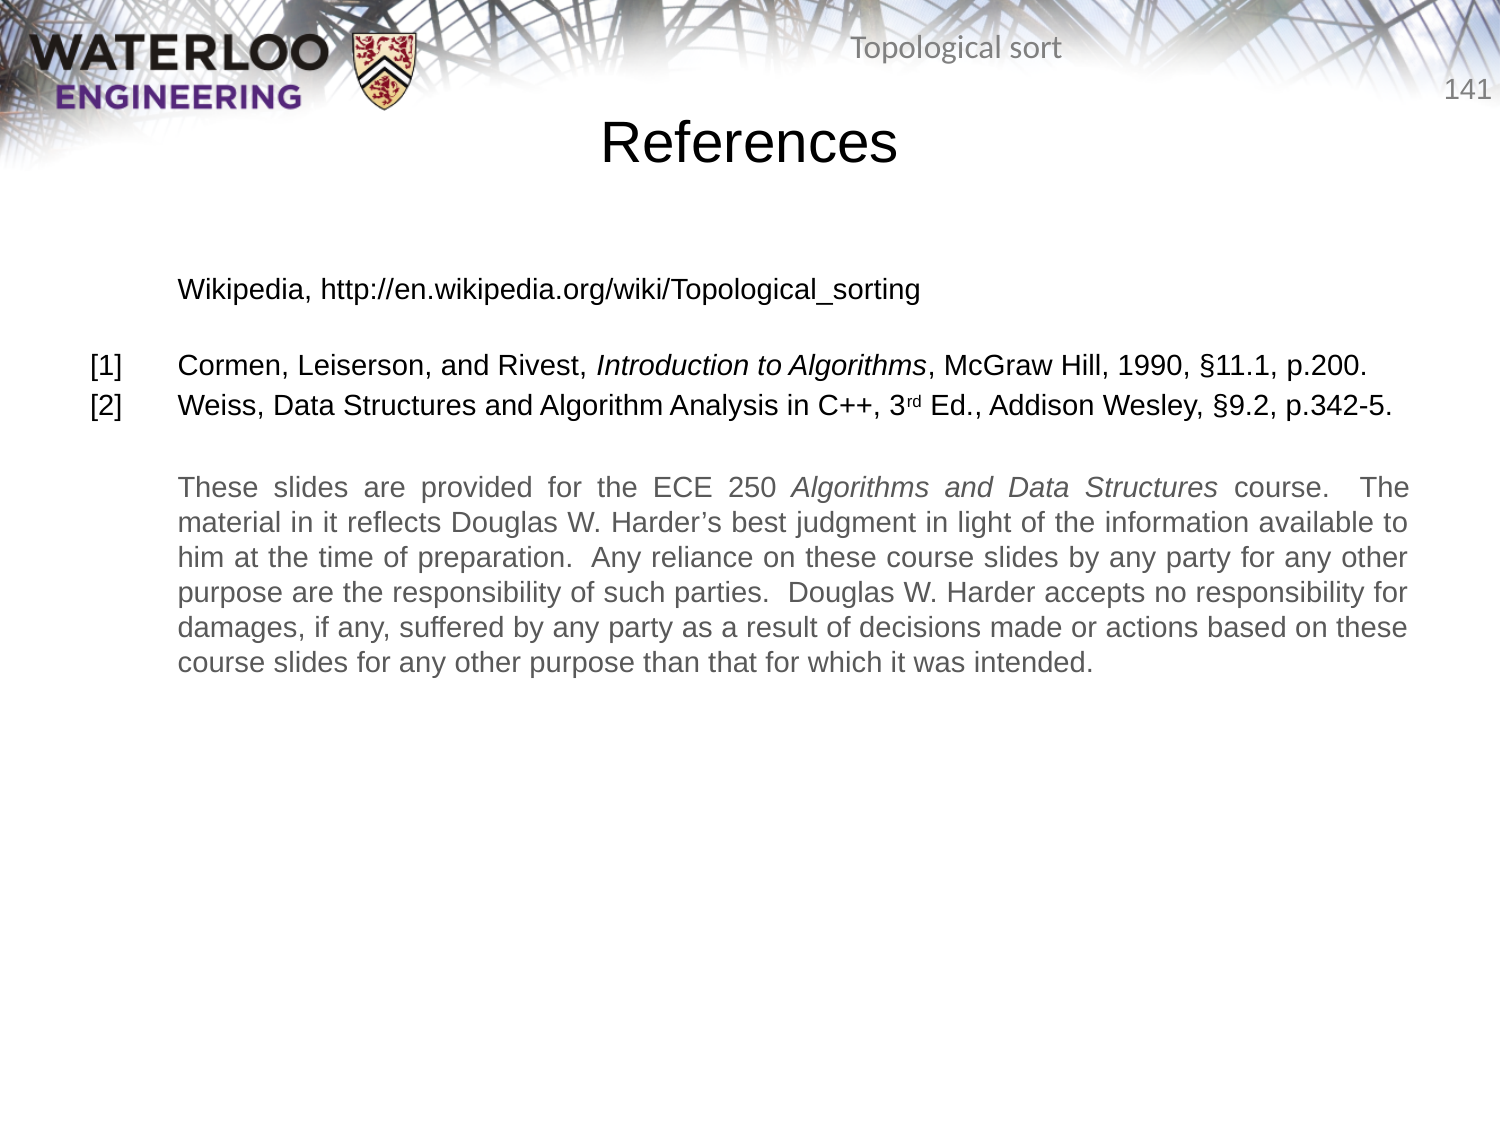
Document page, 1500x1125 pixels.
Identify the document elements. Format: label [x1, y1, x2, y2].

title [74, 44, 1426, 233]
picture [0, 0, 1500, 1125]
list [74, 262, 1426, 1006]
